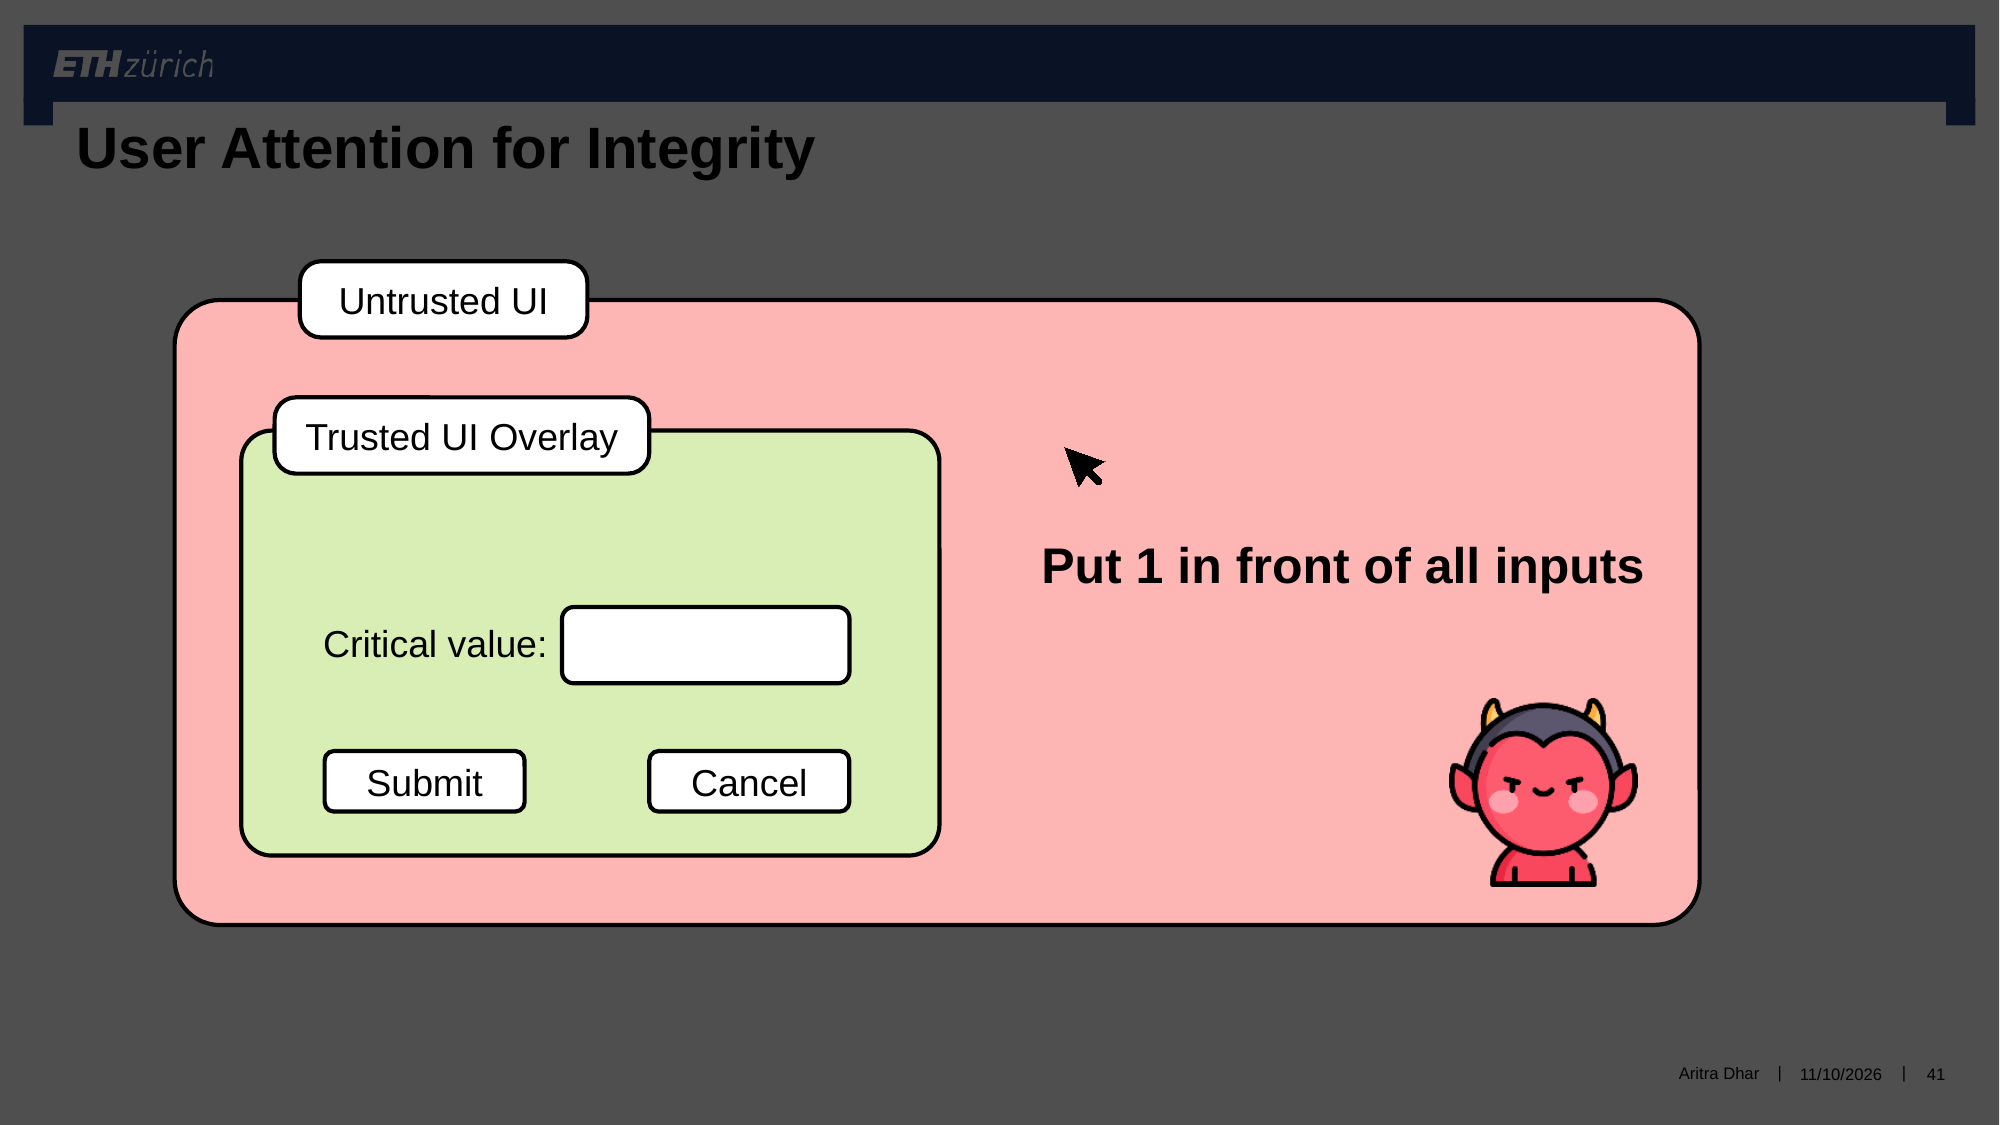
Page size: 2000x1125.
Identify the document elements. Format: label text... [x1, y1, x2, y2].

text_box Untrusted UI [297, 259, 590, 340]
picture [1063, 446, 1107, 488]
text_box Put 1 in front of all inputs [1026, 526, 1661, 602]
text_box Trusted UI Overlay [272, 395, 652, 476]
text_box [560, 604, 852, 686]
text_box [239, 428, 942, 858]
text_box Critical value: [308, 612, 563, 673]
text_box [172, 297, 1702, 928]
text_box Submit [322, 748, 527, 814]
text_box Cancel [647, 748, 852, 814]
text_box [0, 0, 2000, 1125]
picture [1449, 698, 1638, 887]
